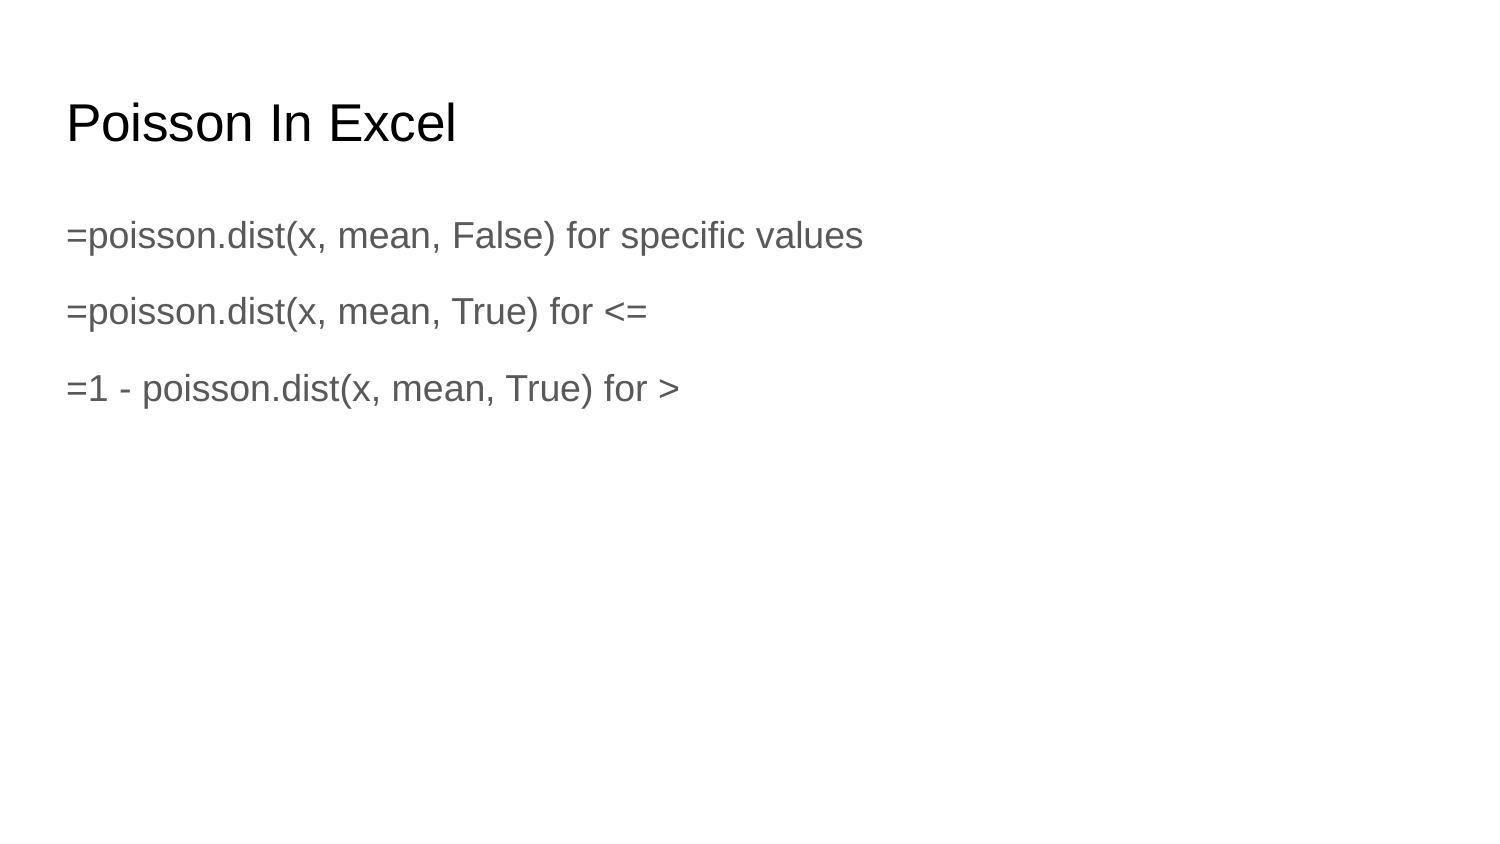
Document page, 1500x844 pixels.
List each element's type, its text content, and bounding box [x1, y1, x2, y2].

title Poisson In Excel [51, 72, 1449, 167]
list =poisson.dist(x, mean, False) for specific values =poisson.dist(x, mean, True) for <= =1 - poisson.dist(x, mean, True) for > [51, 189, 1449, 750]
